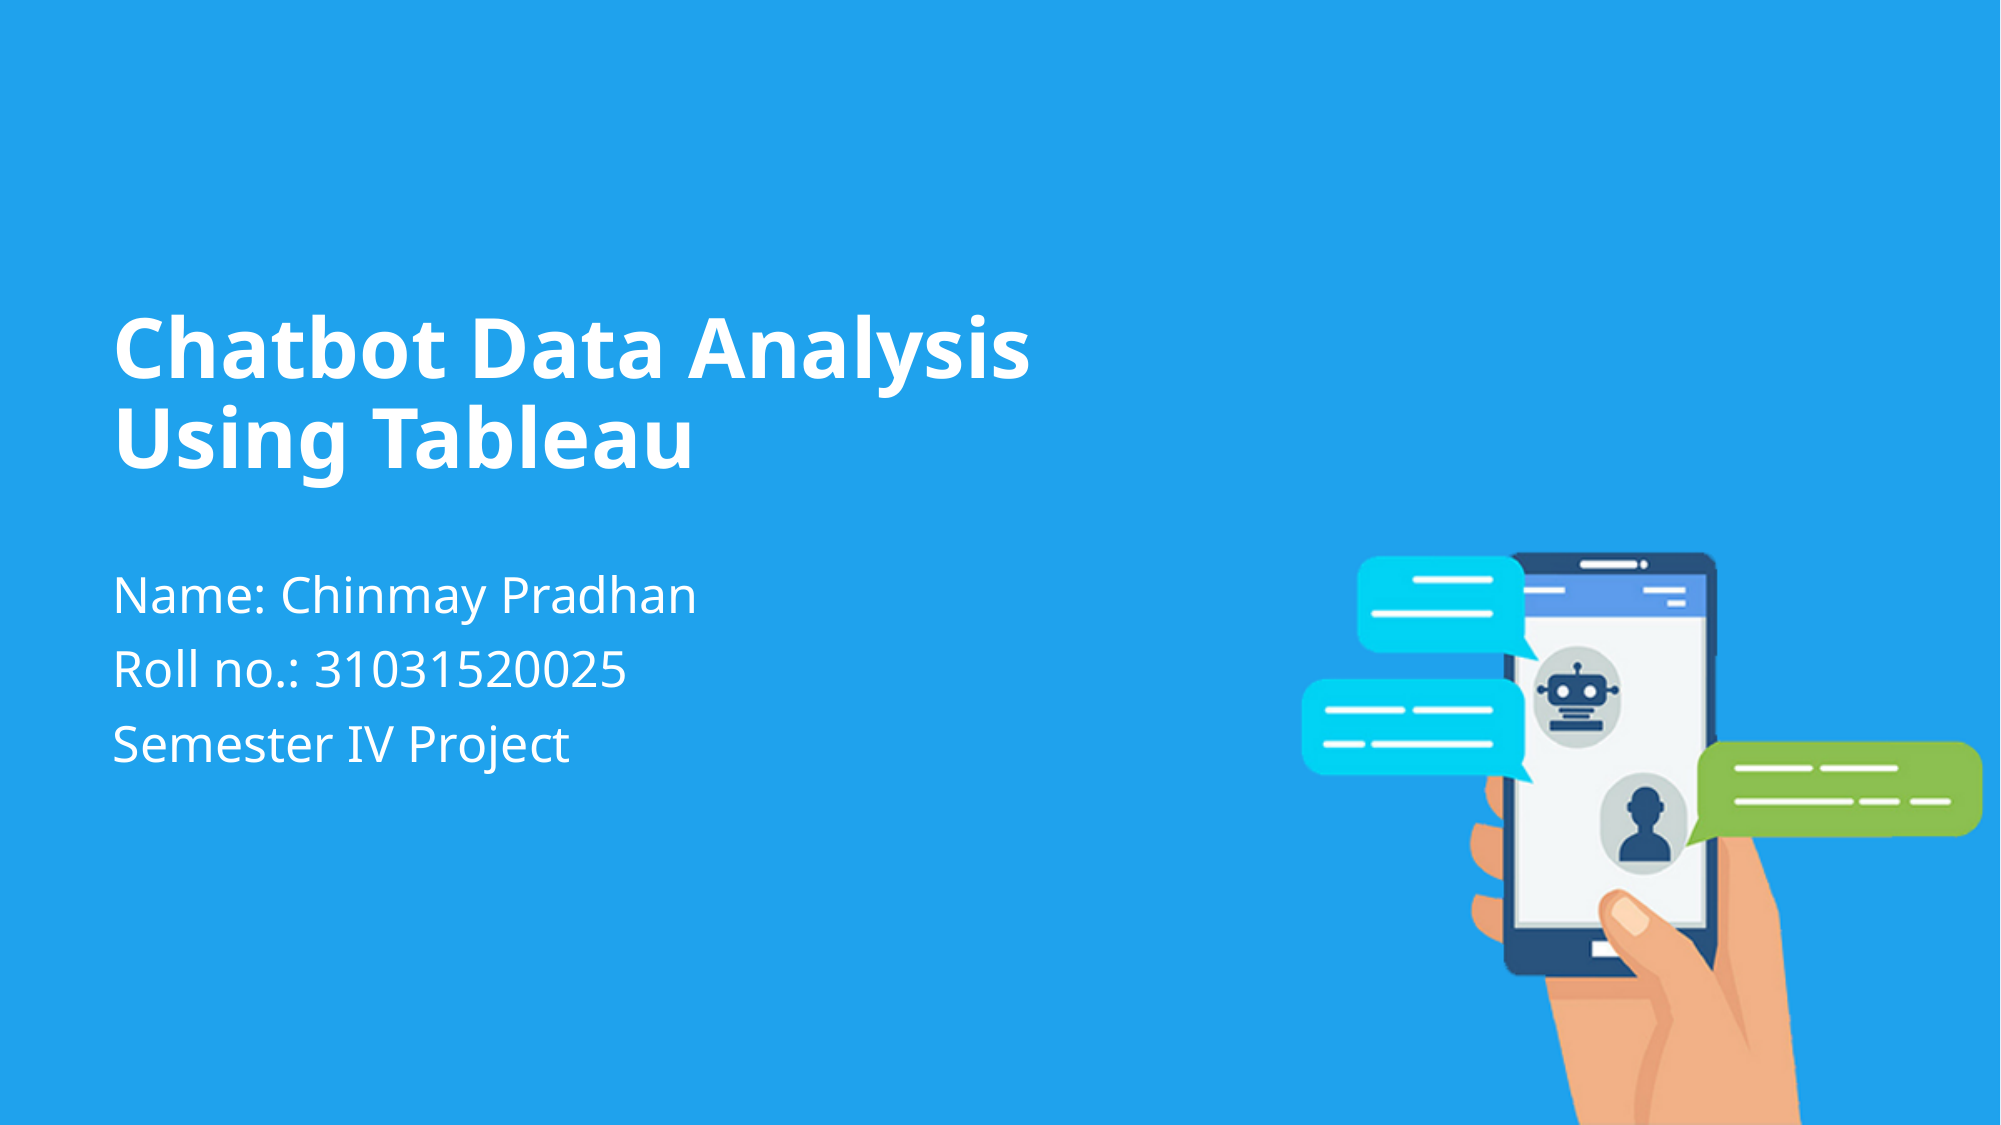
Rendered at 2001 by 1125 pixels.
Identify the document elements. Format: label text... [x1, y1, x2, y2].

title Chatbot Data Analysis Using Tableau [97, 203, 1390, 494]
subtitle Name: Chinmay Pradhan Roll no.: 31031520025 Semester IV Project [97, 562, 1119, 818]
picture [0, 0, 2001, 1125]
